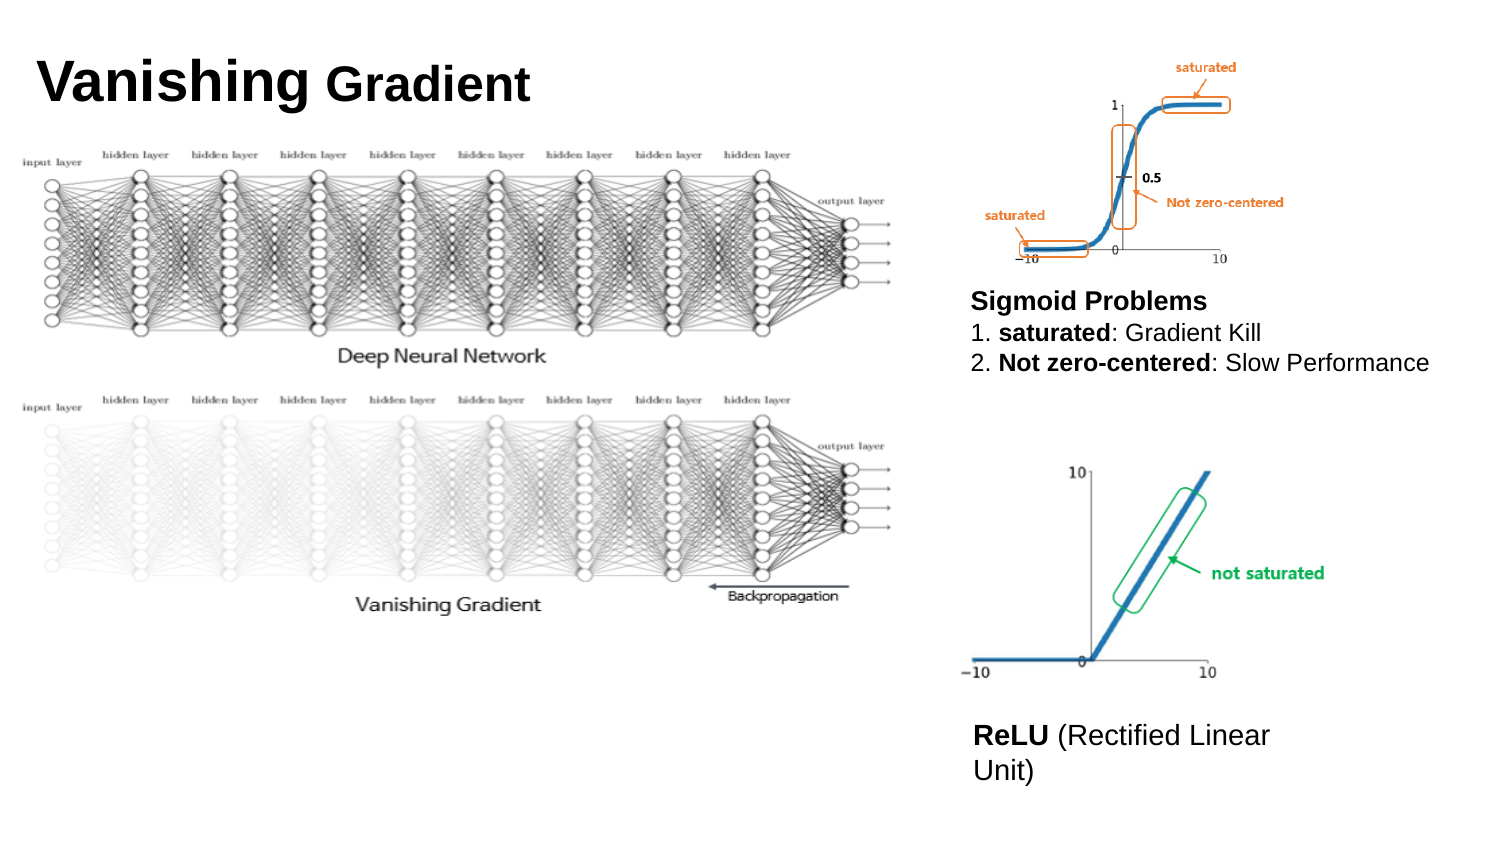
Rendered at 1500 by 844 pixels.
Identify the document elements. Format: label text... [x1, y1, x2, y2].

text_box Sigmoid Problems 1. saturated: Gradient Kill 2. Not zero-centered: Slow Performance [955, 268, 1461, 389]
picture [955, 459, 1329, 682]
title Vanishing Gradient [21, 28, 1419, 123]
text_box ReLU (Rectified Linear Unit) [958, 701, 1355, 763]
picture [972, 43, 1303, 282]
picture [15, 142, 901, 617]
